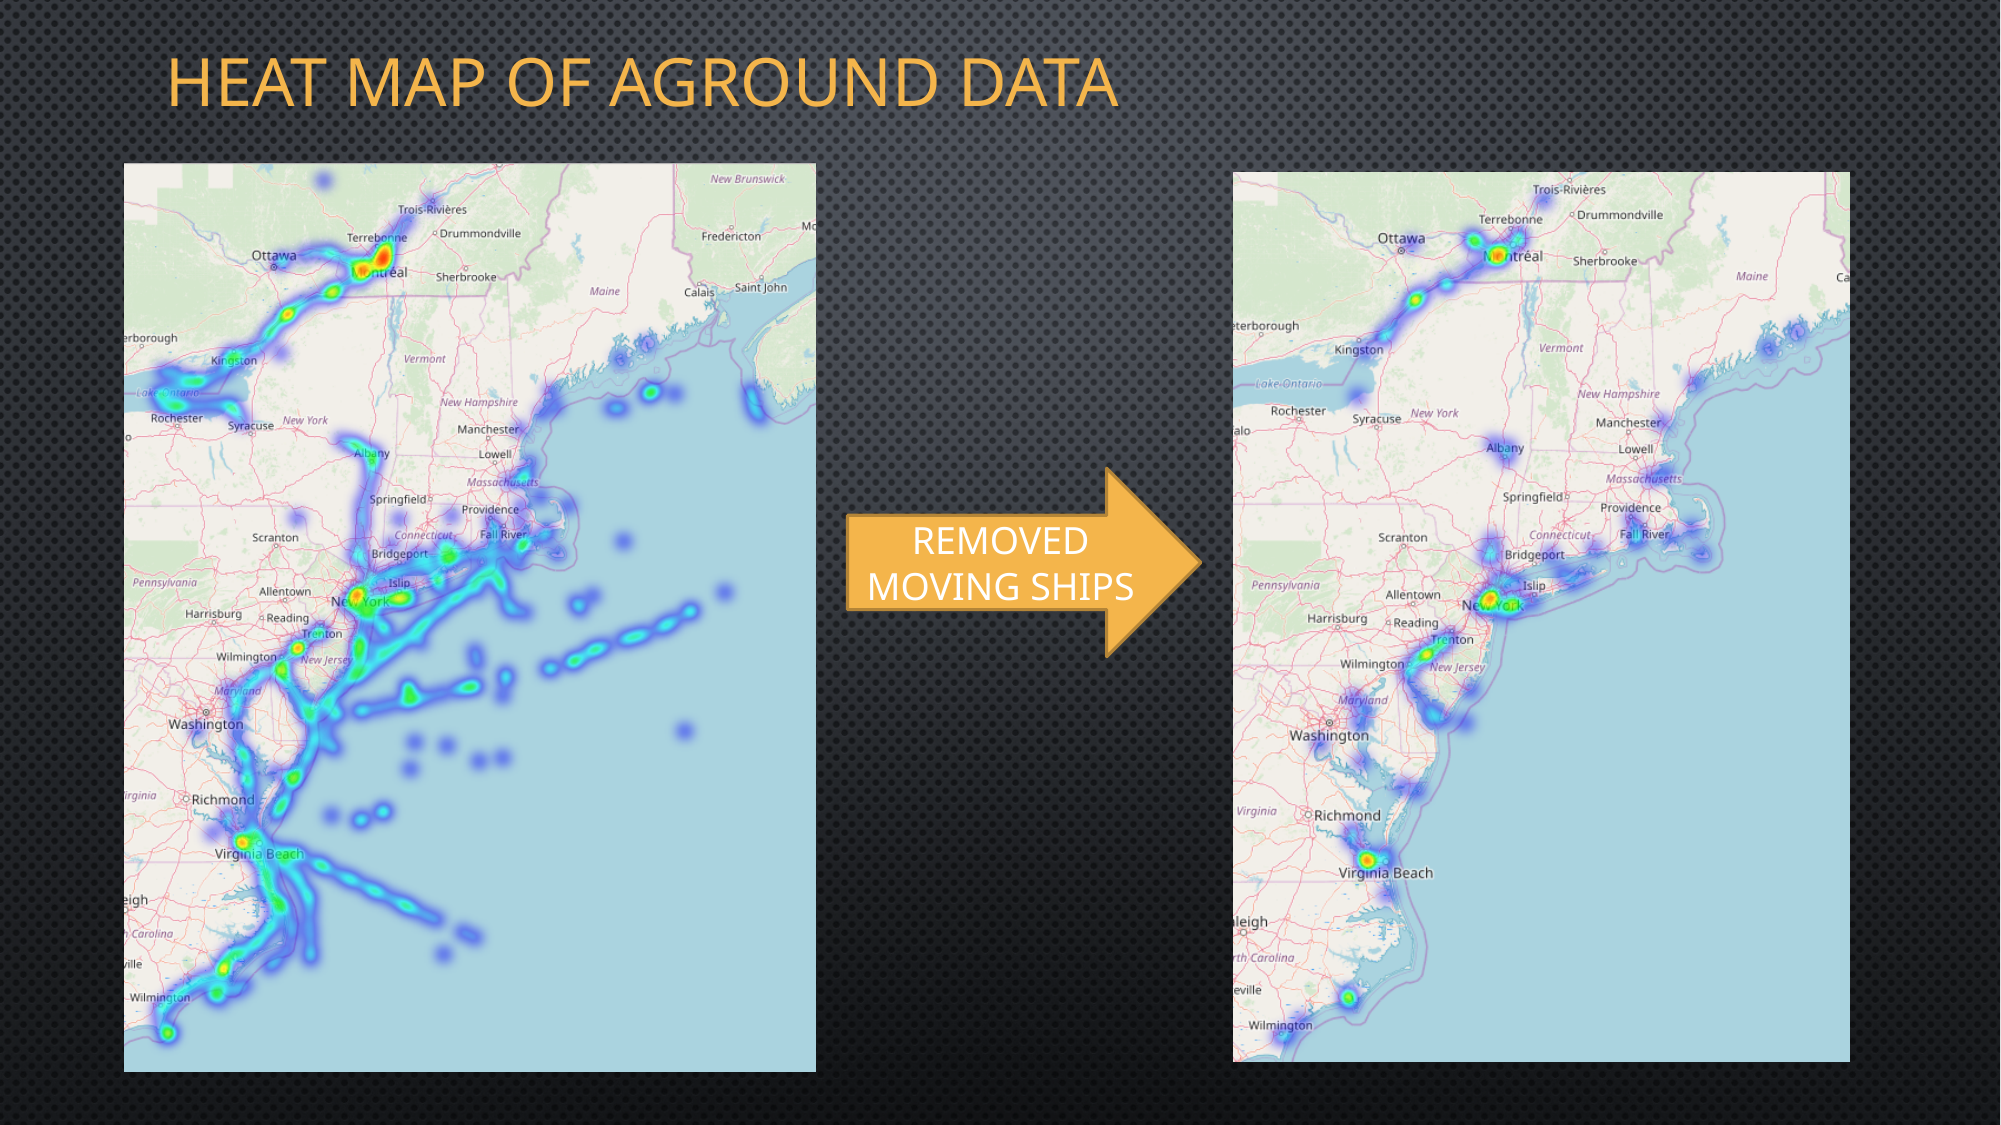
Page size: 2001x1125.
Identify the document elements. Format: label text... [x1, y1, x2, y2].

picture [124, 163, 816, 1072]
title HEAT MAP OF AGROUND data [150, 0, 1850, 160]
text_box REMOVED MOVING SHIPS [845, 466, 1202, 659]
picture [1232, 172, 1850, 1062]
